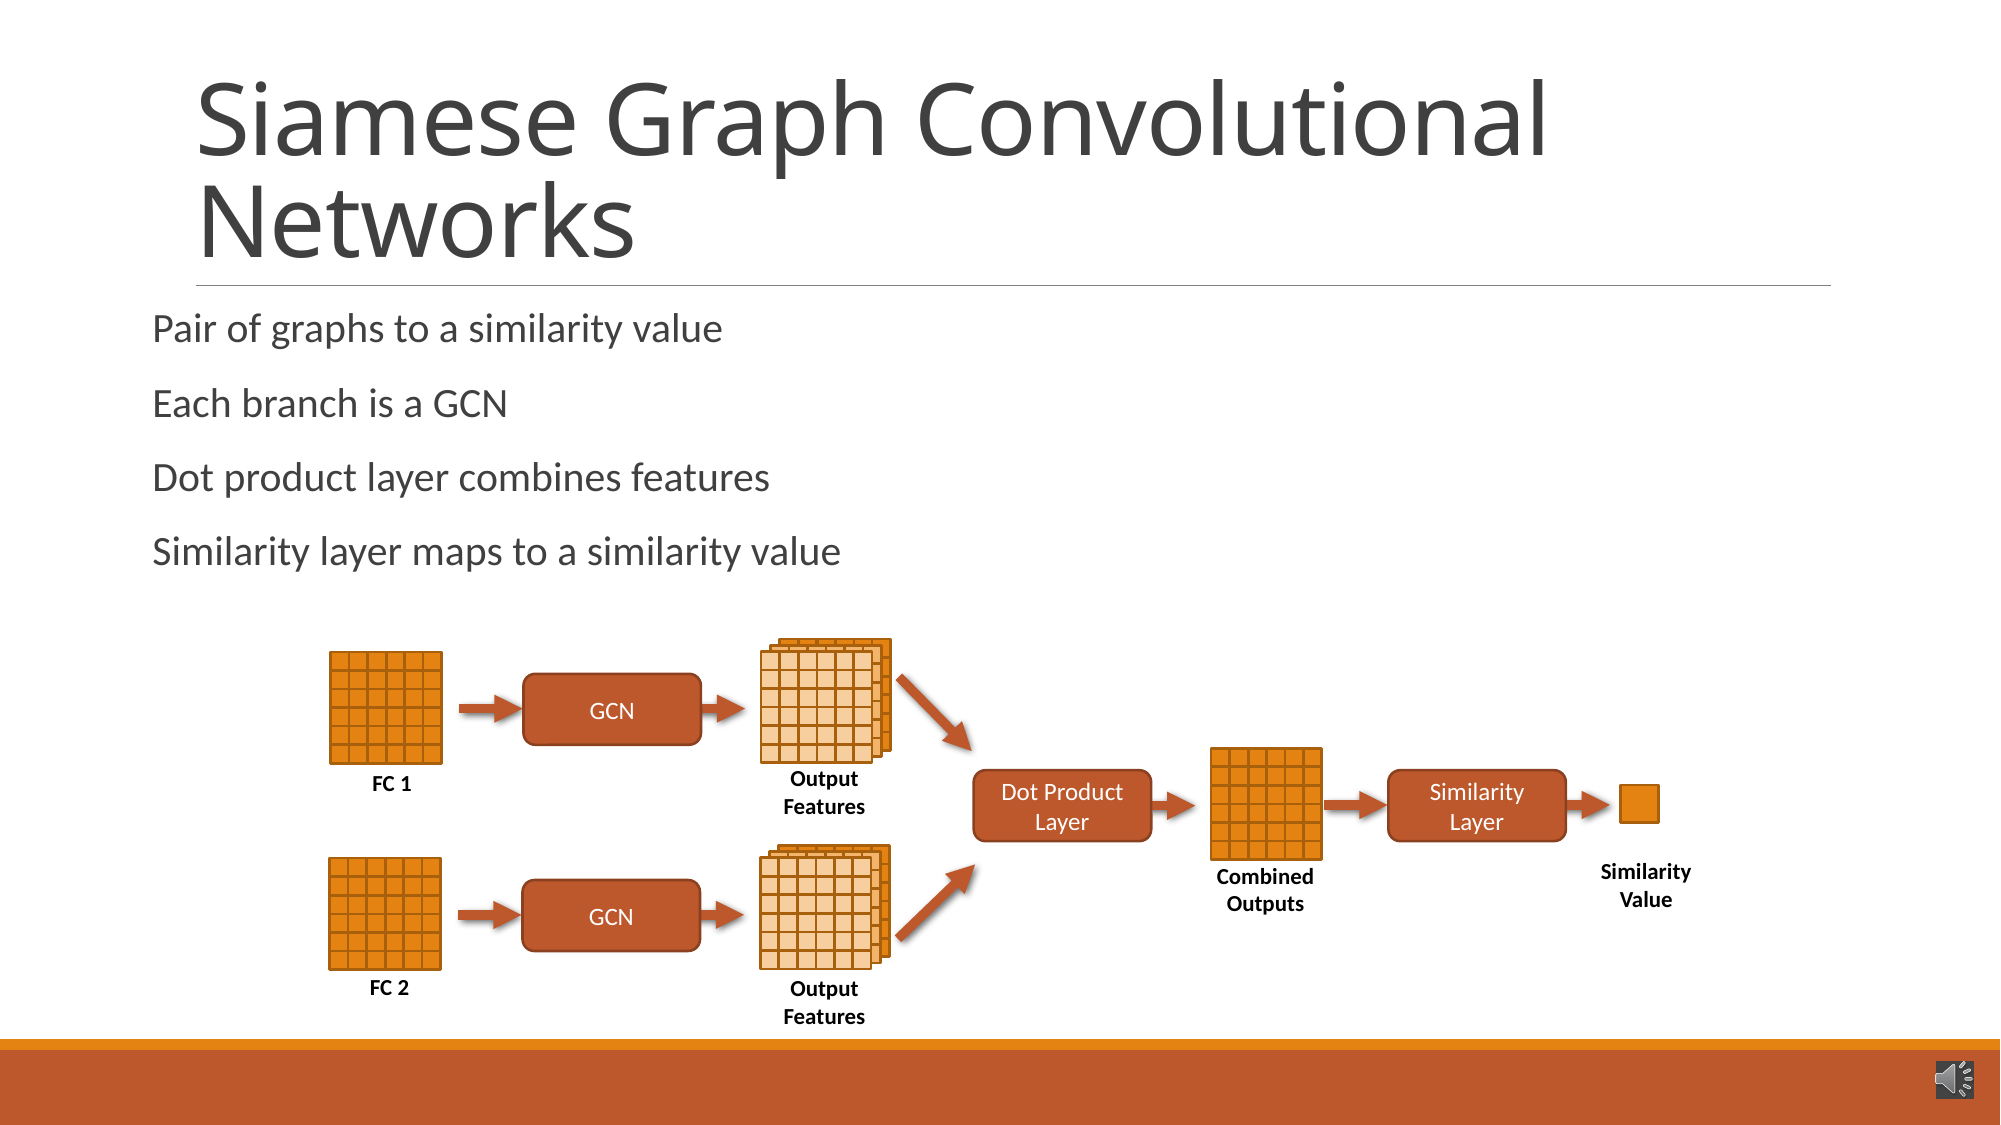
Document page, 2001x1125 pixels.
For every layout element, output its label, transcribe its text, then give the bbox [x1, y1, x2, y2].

text_box [366, 950, 384, 965]
text_box [816, 724, 834, 743]
text_box [824, 850, 842, 856]
text_box [1247, 803, 1265, 821]
text_box [861, 850, 882, 869]
text_box [1302, 784, 1323, 803]
text_box [328, 894, 347, 913]
text_box [403, 706, 422, 725]
text_box [760, 743, 778, 764]
text_box [833, 894, 851, 912]
text_box [852, 650, 873, 669]
text_box [403, 894, 421, 913]
text_box [384, 950, 403, 965]
text_box [1228, 821, 1247, 840]
text_box [833, 844, 852, 850]
text_box [882, 863, 891, 881]
text_box [347, 950, 366, 965]
text_box [760, 650, 778, 669]
text_box [797, 687, 816, 706]
text_box [422, 669, 443, 688]
text_box [384, 931, 403, 950]
text_box Dot Product Layer [972, 768, 1153, 843]
text_box [778, 638, 797, 644]
text_box [385, 688, 403, 706]
text_box [852, 706, 873, 724]
text_box [777, 856, 796, 875]
text_box [871, 638, 892, 656]
text_box [367, 744, 385, 761]
text_box Output Features [734, 756, 915, 827]
text_box [329, 706, 348, 725]
text_box [815, 931, 833, 949]
text_box [843, 644, 862, 650]
text_box [403, 875, 421, 894]
text_box [760, 724, 778, 743]
text_box [385, 725, 403, 744]
text_box [422, 688, 443, 706]
text_box GCN [522, 672, 703, 747]
text_box [778, 650, 797, 669]
text_box [348, 651, 367, 669]
text_box [872, 943, 882, 964]
text_box [851, 949, 872, 970]
text_box [403, 688, 422, 706]
text_box [825, 644, 843, 650]
text_box [852, 687, 873, 706]
text_box [760, 706, 778, 724]
text_box [777, 949, 796, 970]
text_box [347, 857, 366, 875]
text_box [833, 949, 851, 970]
text_box [367, 669, 385, 688]
text_box [797, 650, 816, 669]
text_box [873, 700, 883, 718]
text_box [797, 743, 816, 764]
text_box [898, 676, 973, 752]
text_box [787, 850, 806, 856]
text_box [403, 725, 422, 744]
text_box [796, 912, 815, 931]
text_box [833, 931, 851, 949]
text_box [883, 675, 892, 693]
text_box [329, 651, 348, 669]
text_box [347, 875, 366, 894]
text_box [1210, 840, 1228, 853]
text_box [778, 687, 797, 706]
text_box [1284, 784, 1302, 803]
text_box [852, 844, 870, 850]
text_box [384, 875, 403, 894]
text_box [1247, 821, 1265, 840]
text_box [1265, 784, 1284, 803]
text_box [796, 844, 815, 850]
text_box [873, 737, 883, 758]
text_box [796, 894, 815, 912]
text_box [347, 894, 366, 913]
text_box [778, 669, 797, 687]
text_box [1265, 747, 1284, 766]
text_box [403, 913, 421, 931]
text_box [403, 857, 421, 875]
text_box [834, 669, 852, 687]
text_box [882, 937, 891, 958]
text_box [883, 712, 892, 731]
text_box [403, 931, 421, 950]
text_box [385, 706, 403, 725]
text_box [851, 856, 872, 875]
text_box [833, 875, 851, 894]
text_box [851, 894, 872, 912]
text_box [384, 857, 403, 875]
text_box [873, 663, 883, 681]
text_box [1210, 766, 1228, 784]
text_box [852, 743, 873, 764]
text_box [796, 875, 815, 894]
text_box [815, 894, 833, 912]
text_box [329, 688, 348, 706]
text_box [1284, 821, 1302, 840]
text_box [816, 638, 834, 644]
text_box [833, 912, 851, 931]
text_box [348, 688, 367, 706]
text_box [348, 706, 367, 725]
text_box [873, 718, 883, 737]
text_box [347, 913, 366, 931]
text_box [328, 875, 347, 894]
text_box [347, 931, 366, 950]
text_box [1265, 821, 1284, 840]
text_box [1284, 840, 1302, 853]
text_box [329, 725, 348, 744]
text_box [367, 725, 385, 744]
text_box [421, 950, 442, 965]
text_box [367, 706, 385, 725]
text_box [1210, 821, 1228, 840]
text_box [328, 931, 347, 950]
text_box [797, 706, 816, 724]
text_box [851, 912, 872, 931]
text_box [851, 875, 872, 894]
text_box [851, 931, 872, 949]
text_box [872, 869, 882, 887]
text_box [777, 875, 796, 894]
text_box [328, 950, 347, 965]
text_box [882, 881, 891, 900]
text_box [796, 949, 815, 970]
text_box Similarity Value [1556, 849, 1737, 920]
text_box [872, 906, 882, 925]
text_box [883, 731, 892, 752]
text_box [834, 724, 852, 743]
text_box [328, 913, 347, 931]
text_box [834, 706, 852, 724]
text_box [796, 931, 815, 949]
text_box [1247, 840, 1265, 853]
text_box [385, 651, 403, 669]
text_box [1247, 766, 1265, 784]
text_box [1247, 784, 1265, 803]
text_box [815, 912, 833, 931]
text_box [421, 857, 442, 875]
text_box [778, 706, 797, 724]
text_box [366, 931, 384, 950]
text_box [797, 724, 816, 743]
text_box [816, 743, 834, 764]
text_box [1247, 747, 1265, 766]
text_box [403, 950, 421, 965]
text_box [852, 724, 873, 743]
text_box [1228, 840, 1247, 853]
text_box [403, 651, 422, 669]
text_box [870, 844, 891, 863]
text_box [759, 894, 777, 912]
text_box [842, 850, 861, 856]
text_box [1265, 803, 1284, 821]
text_box [348, 744, 367, 761]
text_box [1210, 784, 1228, 803]
text_box [1265, 766, 1284, 784]
text_box [366, 875, 384, 894]
text_box [421, 875, 442, 894]
text_box Output Features [734, 966, 915, 1036]
text_box [816, 669, 834, 687]
list Pair of graphs to a similarity value Each branch is a GCN Dot product layer combines features Similarity layer maps to a similarity value [137, 299, 1863, 596]
text_box [384, 913, 403, 931]
text_box [759, 875, 777, 894]
text_box [815, 875, 833, 894]
text_box [422, 725, 443, 744]
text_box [897, 863, 976, 940]
text_box [769, 644, 788, 650]
text_box [1228, 784, 1247, 803]
text_box [1210, 803, 1228, 821]
text_box [872, 887, 882, 906]
text_box Similarity Layer [1387, 768, 1568, 843]
text_box [1302, 840, 1323, 853]
text_box [366, 857, 384, 875]
text_box [833, 856, 851, 875]
text_box [834, 638, 853, 644]
text_box [1210, 747, 1228, 766]
text_box [367, 688, 385, 706]
text_box [872, 925, 882, 943]
text_box [422, 744, 443, 761]
text_box [328, 857, 347, 875]
text_box [816, 687, 834, 706]
text_box [1284, 747, 1302, 766]
text_box [788, 644, 807, 650]
text_box [834, 687, 852, 706]
text_box [760, 687, 778, 706]
text_box [1284, 766, 1302, 784]
text_box [421, 894, 442, 913]
text_box [367, 651, 385, 669]
text_box [759, 856, 777, 875]
text_box [1302, 766, 1323, 784]
text_box [777, 844, 796, 850]
text_box [421, 913, 442, 931]
text_box [834, 743, 852, 764]
text_box [1619, 784, 1660, 824]
text_box [834, 650, 852, 669]
text_box [777, 931, 796, 949]
text_box FC 2 [317, 965, 462, 1008]
text_box [778, 724, 797, 743]
text_box [797, 669, 816, 687]
text_box [329, 669, 348, 688]
text_box [778, 743, 797, 764]
text_box [385, 669, 403, 688]
text_box [422, 651, 443, 669]
text_box [882, 900, 891, 918]
text_box [1284, 803, 1302, 821]
text_box [862, 644, 883, 663]
text_box [816, 706, 834, 724]
text_box [853, 638, 871, 644]
text_box [1228, 766, 1247, 784]
text_box [759, 949, 777, 970]
text_box [403, 744, 422, 761]
text_box [366, 894, 384, 913]
text_box [815, 844, 833, 850]
text_box [385, 744, 403, 761]
text_box [1228, 803, 1247, 821]
text_box [883, 693, 892, 712]
text_box [348, 725, 367, 744]
text_box Combined Outputs [1175, 853, 1356, 924]
text_box [777, 894, 796, 912]
picture [1934, 1059, 1976, 1101]
text_box [777, 912, 796, 931]
text_box [815, 856, 833, 875]
text_box [329, 744, 348, 761]
text_box [815, 949, 833, 970]
text_box [807, 644, 825, 650]
text_box [759, 912, 777, 931]
text_box [797, 638, 816, 644]
text_box [1302, 747, 1323, 766]
text_box [816, 650, 834, 669]
text_box GCN [521, 878, 702, 953]
text_box [796, 856, 815, 875]
text_box [1302, 821, 1323, 840]
title Siamese Graph Convolutional Networks [180, 47, 1830, 285]
text_box [348, 669, 367, 688]
text_box [1265, 840, 1284, 853]
text_box [883, 656, 892, 675]
text_box [873, 681, 883, 700]
text_box [422, 706, 443, 725]
text_box [366, 913, 384, 931]
text_box [759, 931, 777, 949]
text_box FC 1 [319, 761, 465, 804]
text_box [1228, 747, 1247, 766]
text_box [806, 850, 824, 856]
text_box [760, 669, 778, 687]
text_box [882, 918, 891, 937]
text_box [421, 931, 442, 950]
text_box [384, 894, 403, 913]
text_box [852, 669, 873, 687]
text_box [403, 669, 422, 688]
text_box [768, 850, 787, 856]
text_box [1302, 803, 1323, 821]
